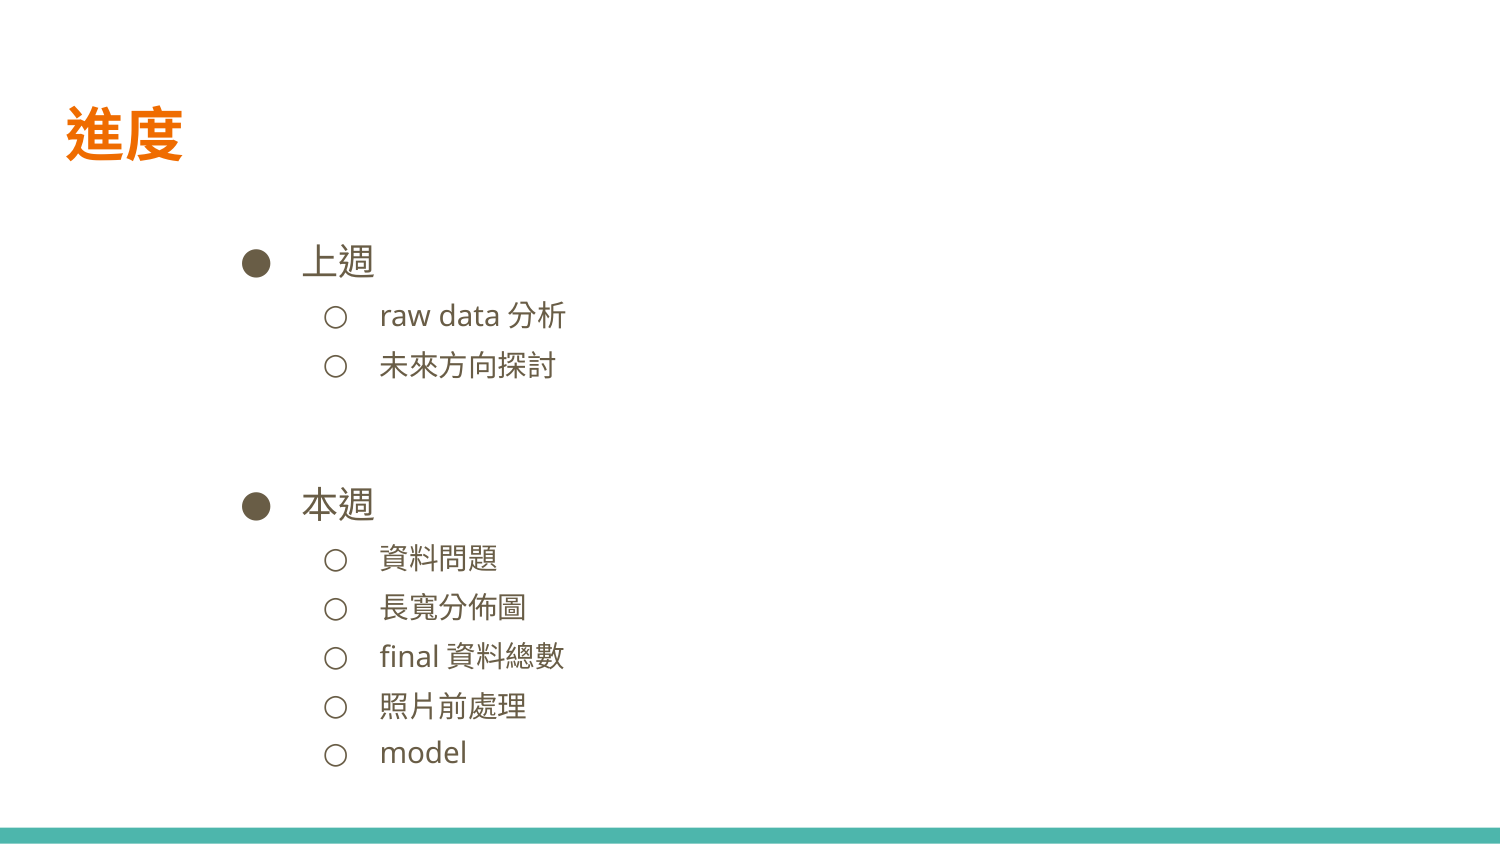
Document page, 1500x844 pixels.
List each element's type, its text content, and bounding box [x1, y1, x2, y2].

text_box 進度 [51, 72, 1449, 189]
text_box 上週 raw data分析 未來方向探討 本週 資料問題 長寬分佈圖 final資料總數 照片前處理 model [207, 208, 849, 789]
